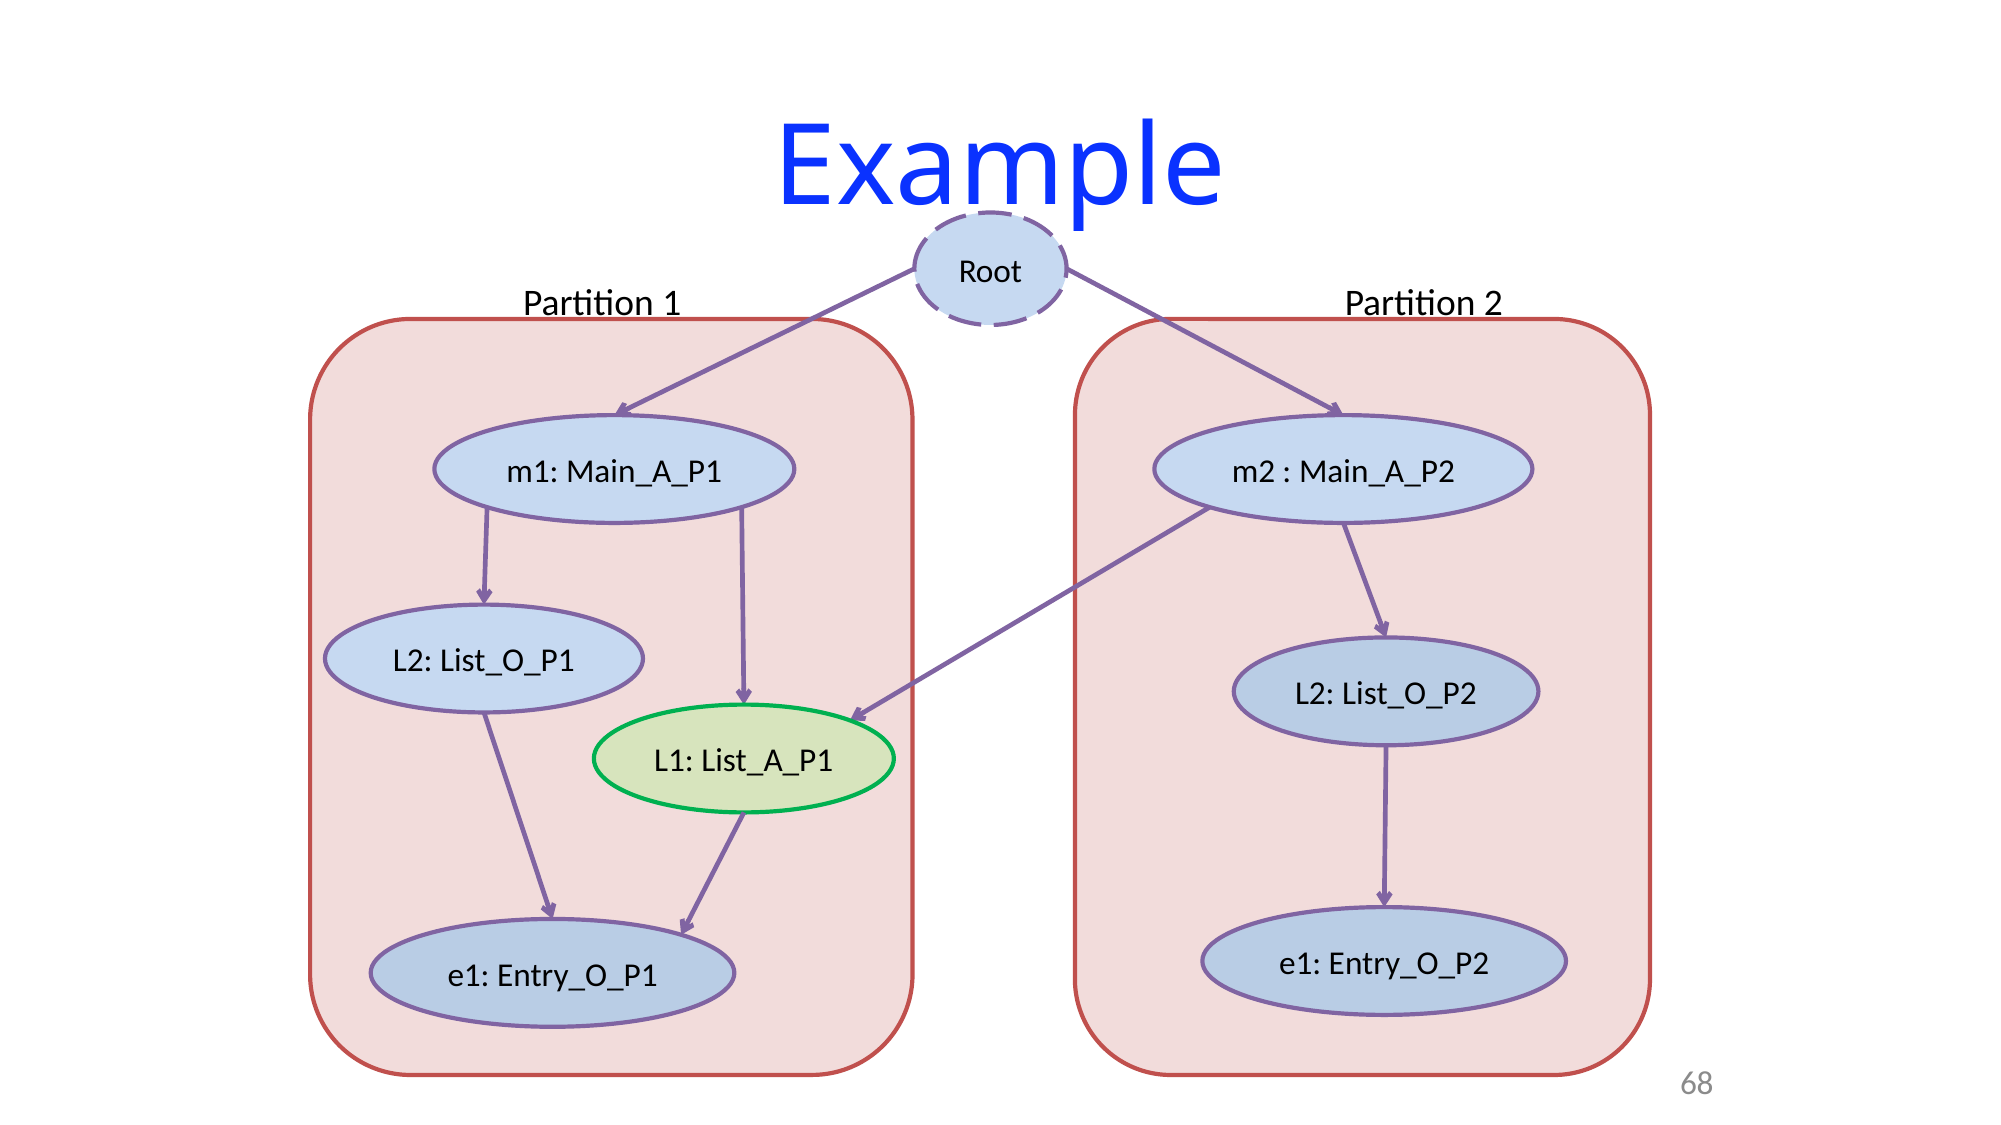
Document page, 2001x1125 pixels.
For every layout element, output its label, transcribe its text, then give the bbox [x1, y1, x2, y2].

slide_number 68 [1637, 1051, 1729, 1112]
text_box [614, 268, 915, 416]
text_box m1: Main_A_P1 [434, 415, 795, 523]
text_box Partition 1 [508, 270, 614, 331]
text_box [483, 507, 488, 605]
text_box L1: List_A_P1 [593, 704, 894, 813]
text_box Root [914, 212, 1067, 325]
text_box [1343, 522, 1386, 638]
text_box m2 : Main_A_P2 [1154, 415, 1533, 523]
title Example [137, 59, 1863, 278]
text_box Partition 2 [1344, 270, 1527, 331]
text_box e1: Entry_O_P2 [1202, 907, 1567, 1015]
text_box [310, 318, 913, 1075]
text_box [483, 712, 553, 919]
text_box [1074, 318, 1651, 1075]
text_box L2: List_O_P1 [324, 604, 643, 713]
text_box L2: List_O_P2 [1233, 637, 1539, 746]
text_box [1066, 268, 1344, 416]
text_box e1: Entry_O_P1 [370, 918, 735, 1027]
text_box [849, 507, 1210, 721]
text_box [681, 812, 744, 935]
